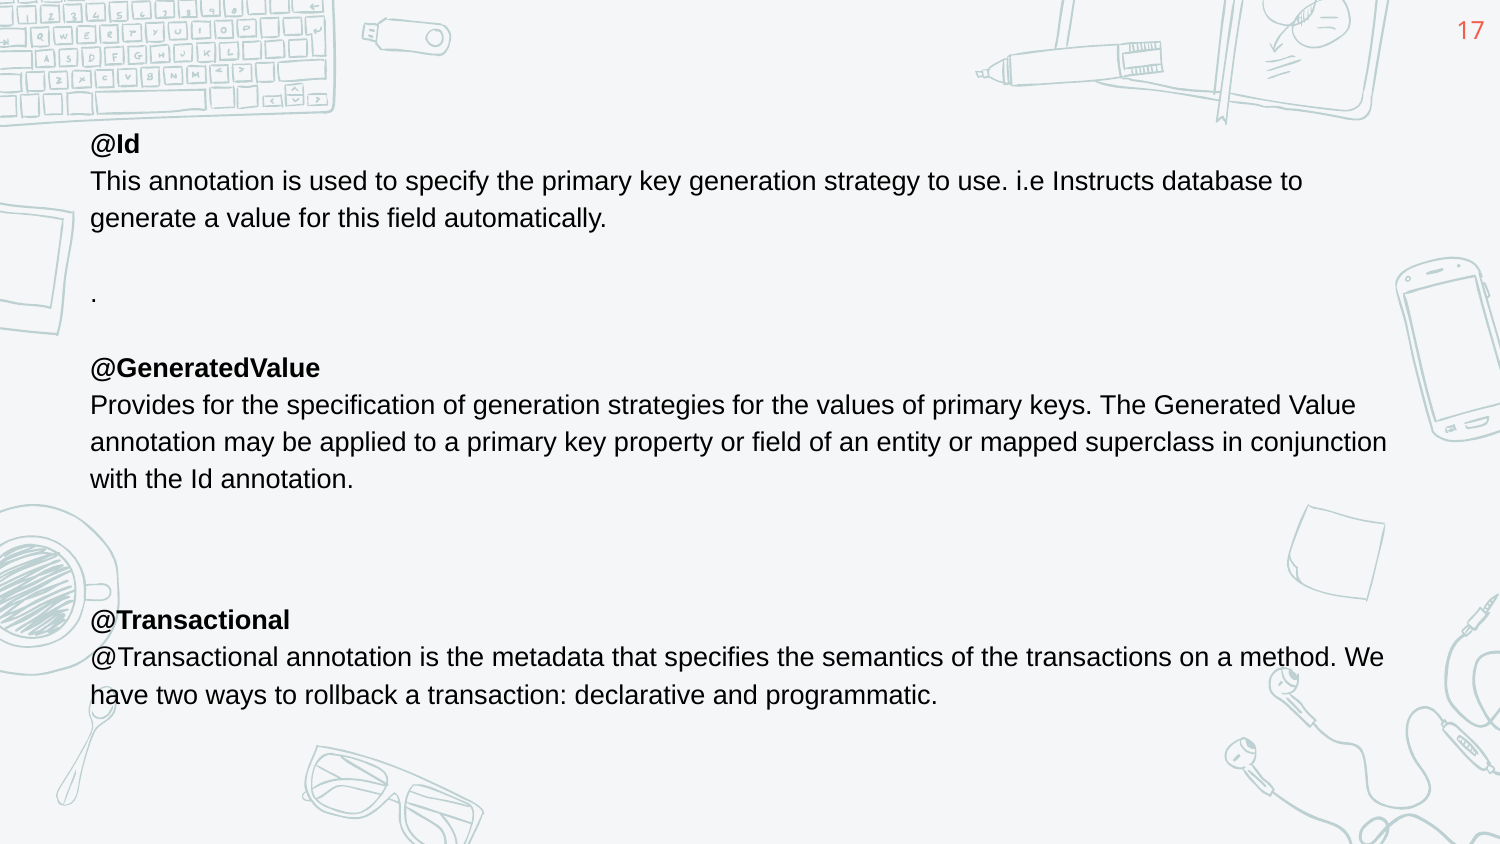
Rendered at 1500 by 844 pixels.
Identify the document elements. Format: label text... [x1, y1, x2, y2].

list [556, 686, 934, 790]
list [160, 686, 537, 790]
list @Id This annotation is used to specify the primary key generation strategy to use. i.e Instructs database to generate a value for this field automatically. . @GeneratedValue Provides for the specification of generation strategies for the values of primary keys. The Generated Value annotation may be applied to a primary key property or field of an entity or mapped superclass in conjunction with the Id annotation. @Transactional @Transactional annotation is the metadata that specifies the semantics of the transactions on a method. We have two ways to rollback a transaction: declarative and programmatic. [75, 106, 1413, 686]
title [185, 52, 1315, 106]
slide_number 17 [1435, 0, 1500, 53]
